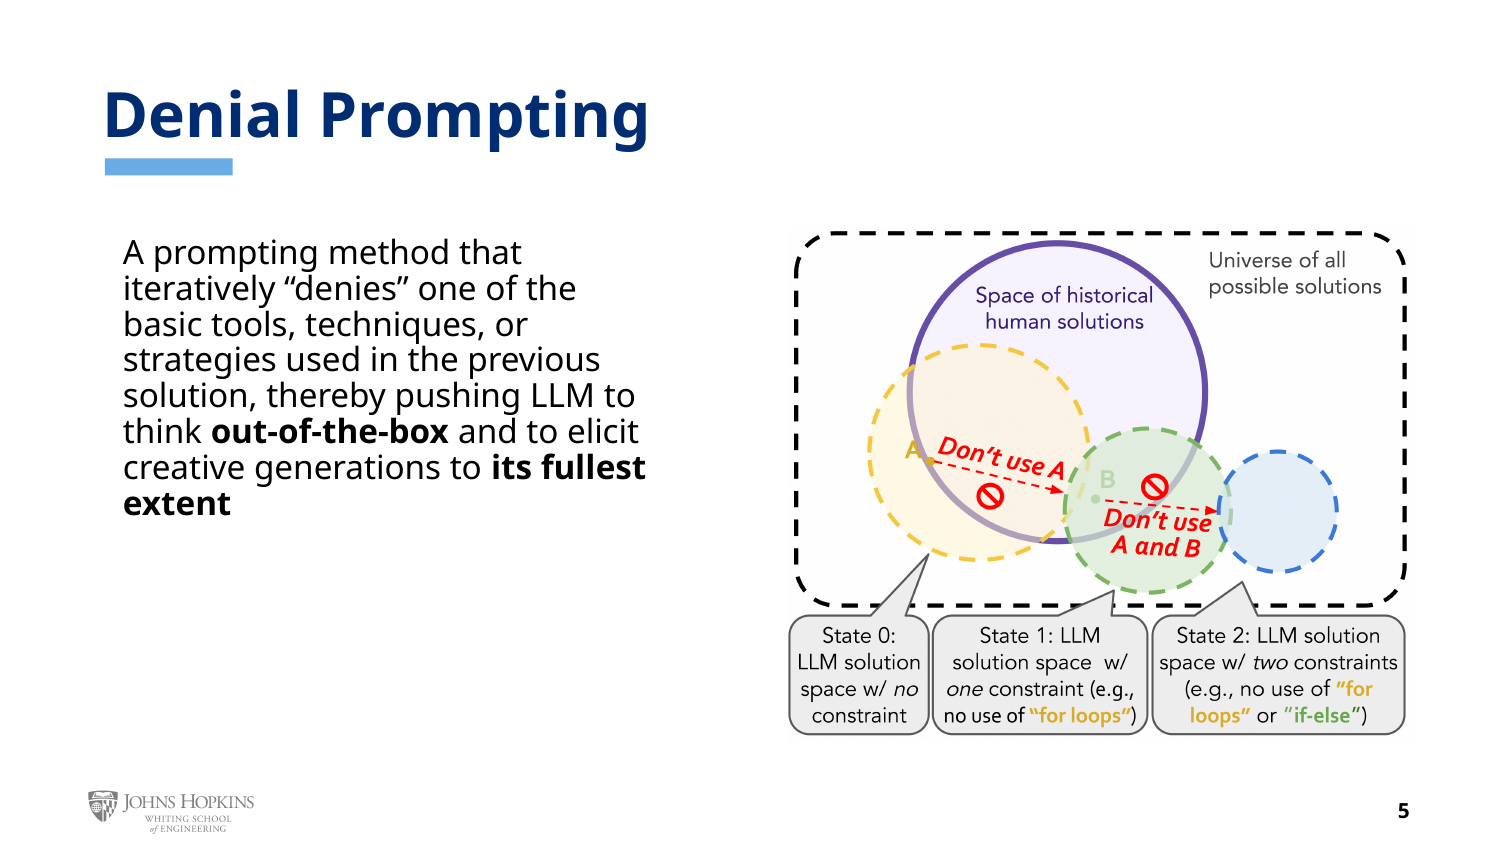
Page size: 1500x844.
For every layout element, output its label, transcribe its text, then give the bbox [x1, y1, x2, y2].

title Denial Prompting [87, 17, 1425, 159]
picture [788, 225, 1417, 742]
list A prompting method that iteratively “denies” one of the basic tools, techniques, or strategies used in the previous solution, thereby pushing LLM to think out-of-the-box and to elicit creative generations to its fullest extent [86, 228, 673, 743]
